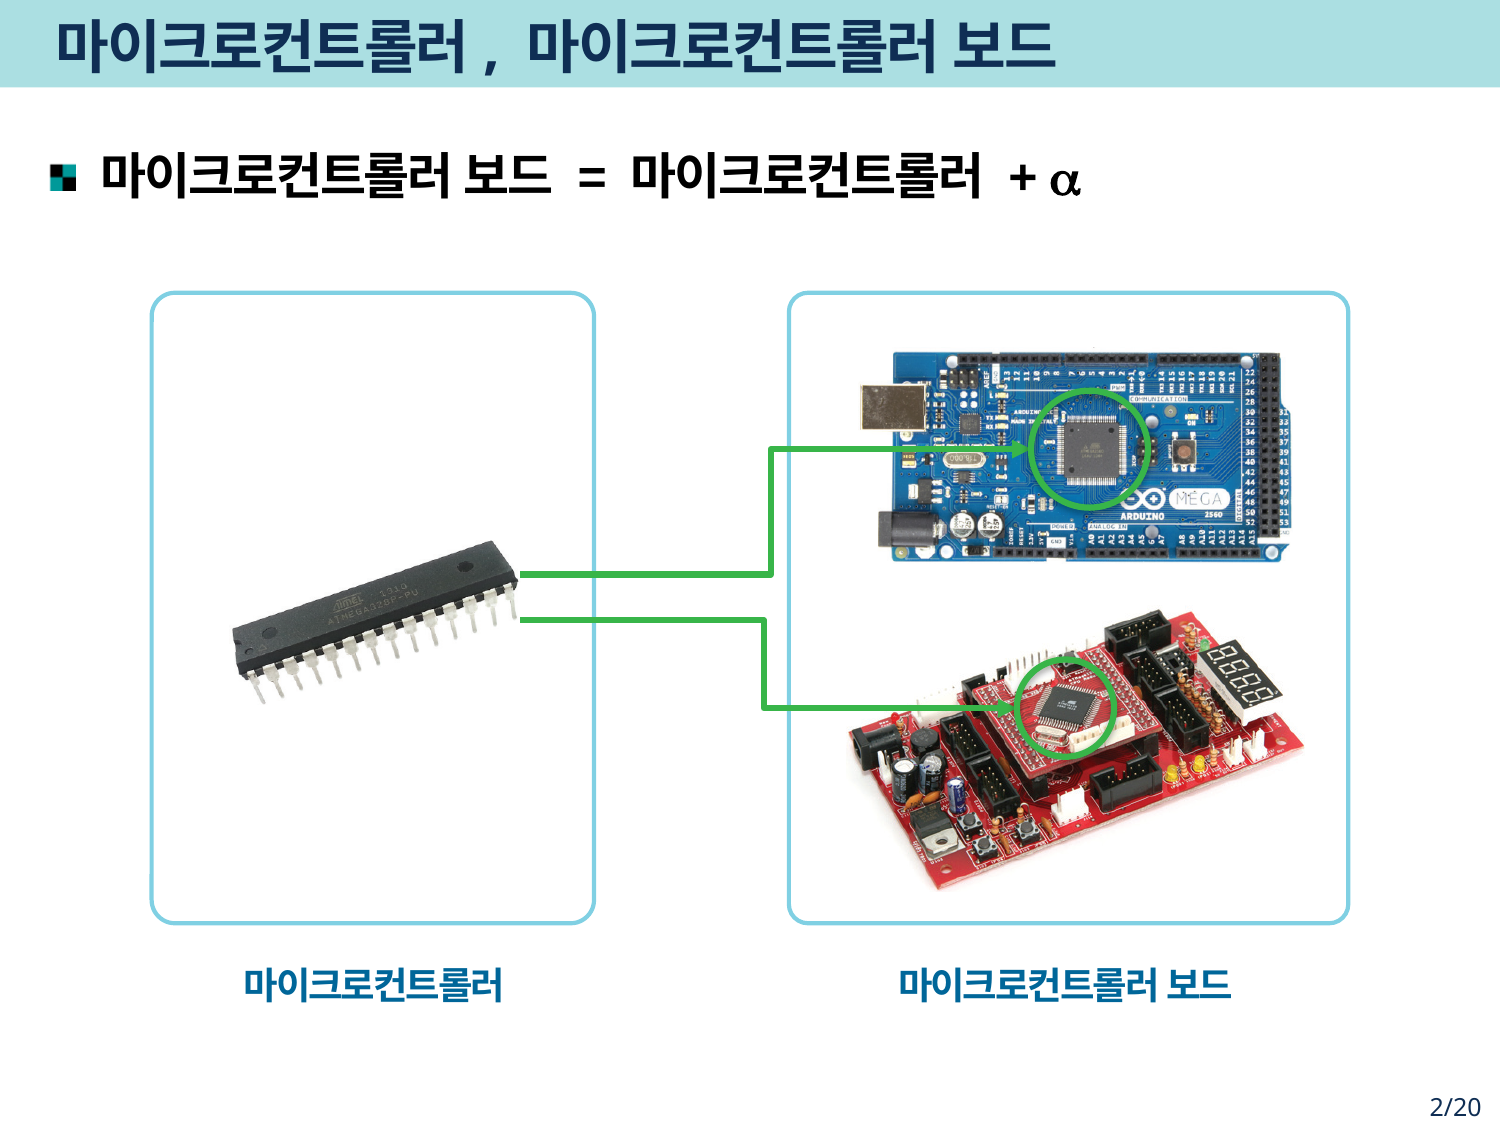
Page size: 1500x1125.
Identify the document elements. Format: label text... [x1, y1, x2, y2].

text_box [151, 292, 1349, 1016]
picture [44, 158, 76, 191]
text_box 마이크로컨트롤러 보드 = 마이크로컨트롤러 +  [29, 137, 1433, 212]
title 마이크로컨트롤러, 마이크로컨트롤러 보드 [40, 5, 1288, 84]
